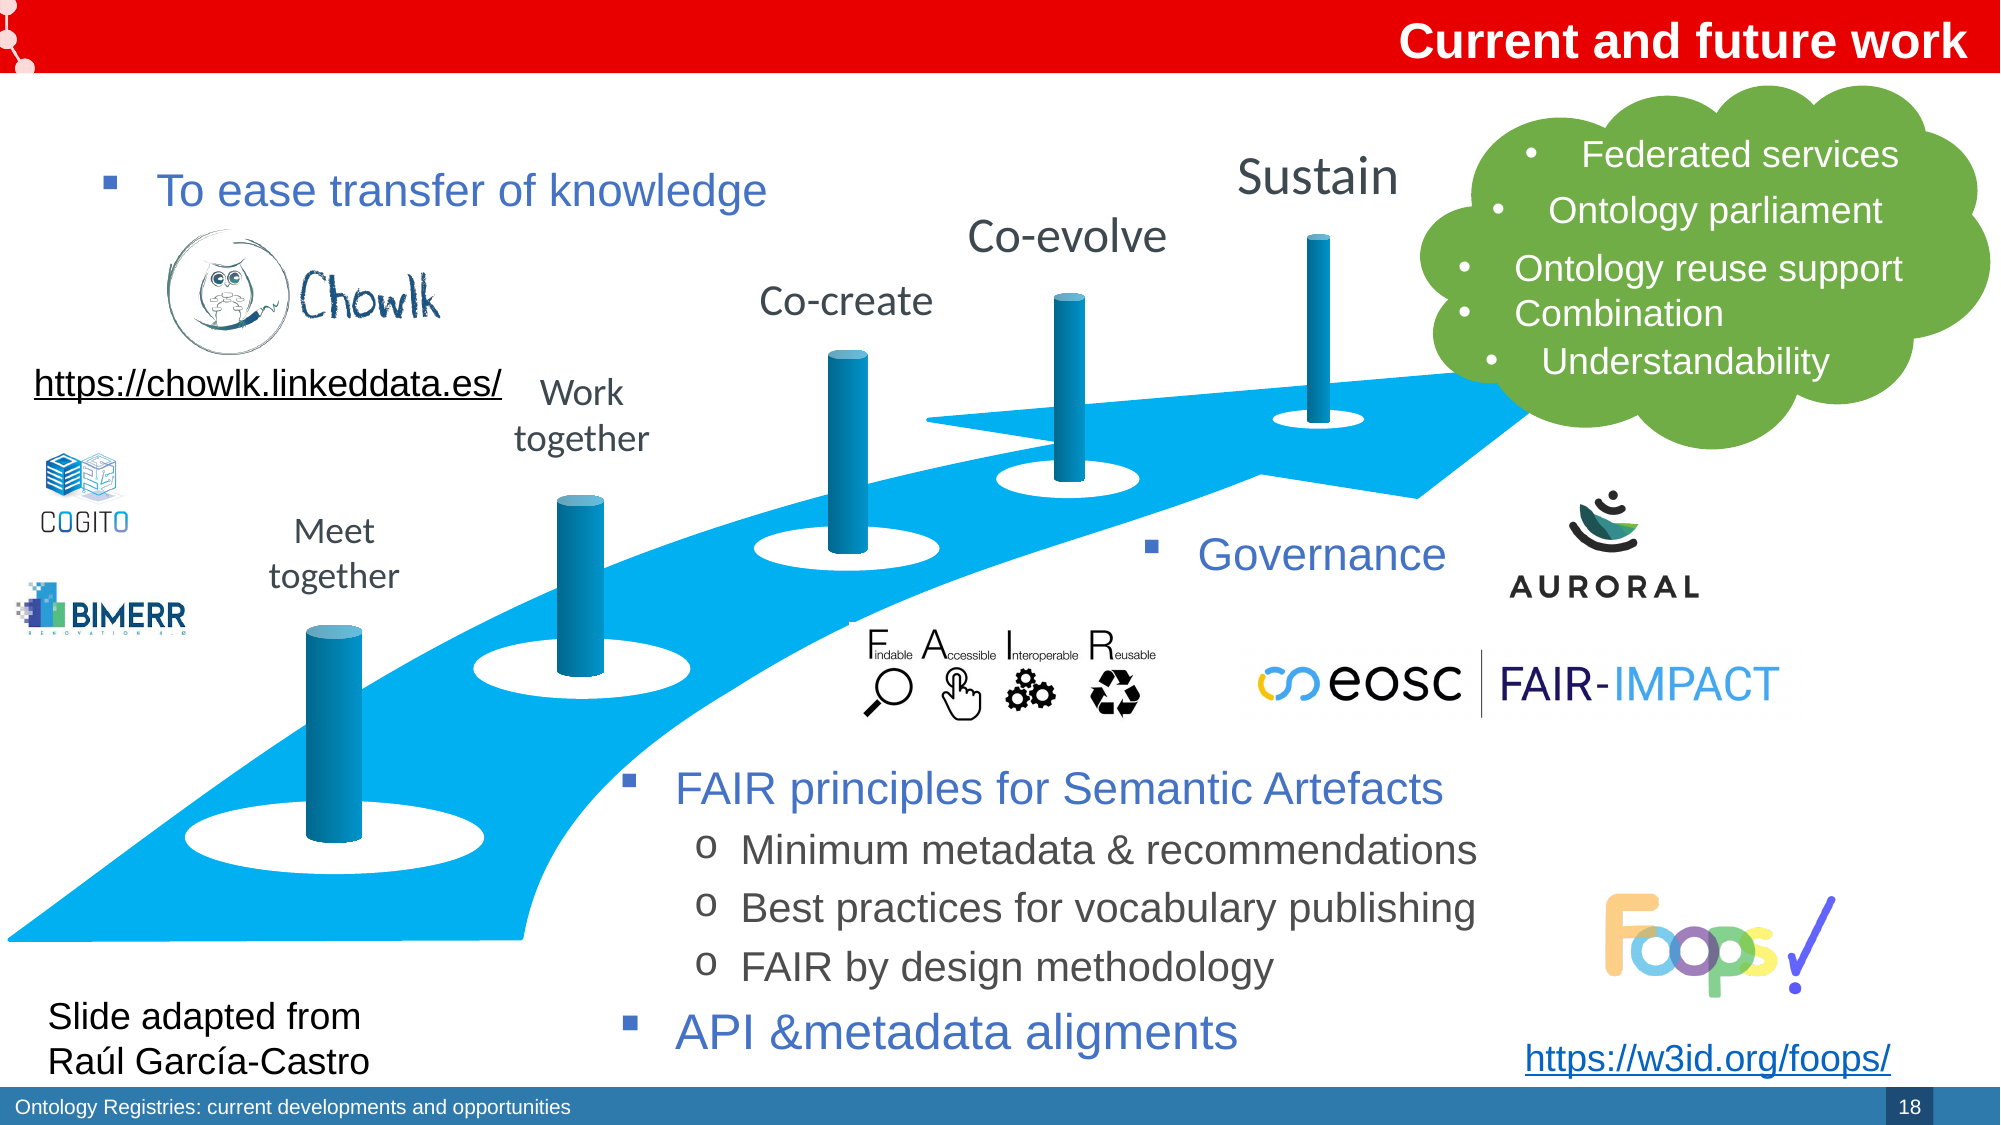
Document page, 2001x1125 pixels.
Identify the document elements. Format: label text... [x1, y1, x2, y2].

text_box [925, 406, 1053, 442]
text_box [1432, 305, 1470, 381]
text_box [828, 349, 868, 555]
text_box Federated services [1510, 123, 1915, 183]
text_box [1086, 372, 1529, 499]
text_box [994, 458, 1142, 501]
text_box Work together [457, 358, 707, 468]
text_box [1053, 293, 1086, 483]
picture [167, 229, 441, 356]
text_box Co-create [722, 263, 972, 332]
text_box [1420, 131, 1510, 297]
text_box [556, 494, 604, 677]
list FAIR principles for Semantic Artefacts Minimum metadata & recommendations Best practices for vocabulary publishing FAIR by design methodology API &metadata aligments [603, 751, 1587, 1094]
text_box Ontology parliament [1477, 178, 1898, 236]
text_box Slide adapted from Raúl García-Castro [32, 985, 388, 1090]
text_box Governance [1126, 517, 1484, 603]
text_box https://w3id.org/foops/ [1509, 1026, 1907, 1087]
title Current and future work [283, 13, 1984, 64]
text_box [1306, 234, 1331, 424]
text_box Ontology reuse support Combination [1443, 236, 1919, 341]
text_box [182, 799, 487, 877]
picture [1489, 471, 1722, 615]
text_box [1502, 341, 1914, 450]
picture [1235, 637, 1802, 722]
text_box [306, 624, 363, 843]
text_box [751, 524, 942, 573]
text_box [1270, 407, 1367, 431]
text_box https://chowlk.linkeddata.es/ [19, 351, 528, 412]
text_box Sustain [1186, 131, 1451, 214]
picture [849, 621, 1164, 729]
text_box [1608, 85, 1991, 338]
picture [1578, 881, 1848, 1009]
text_box 18 [1886, 1087, 1934, 1125]
picture [22, 430, 148, 556]
text_box [7, 444, 1260, 943]
text_box To ease transfer of knowledge [85, 153, 828, 239]
text_box Co-evolve [943, 195, 1193, 271]
text_box Meet together [210, 498, 459, 604]
picture [14, 569, 189, 655]
text_box [1527, 117, 1594, 123]
text_box [471, 636, 693, 701]
text_box Understandability [1470, 329, 1846, 390]
